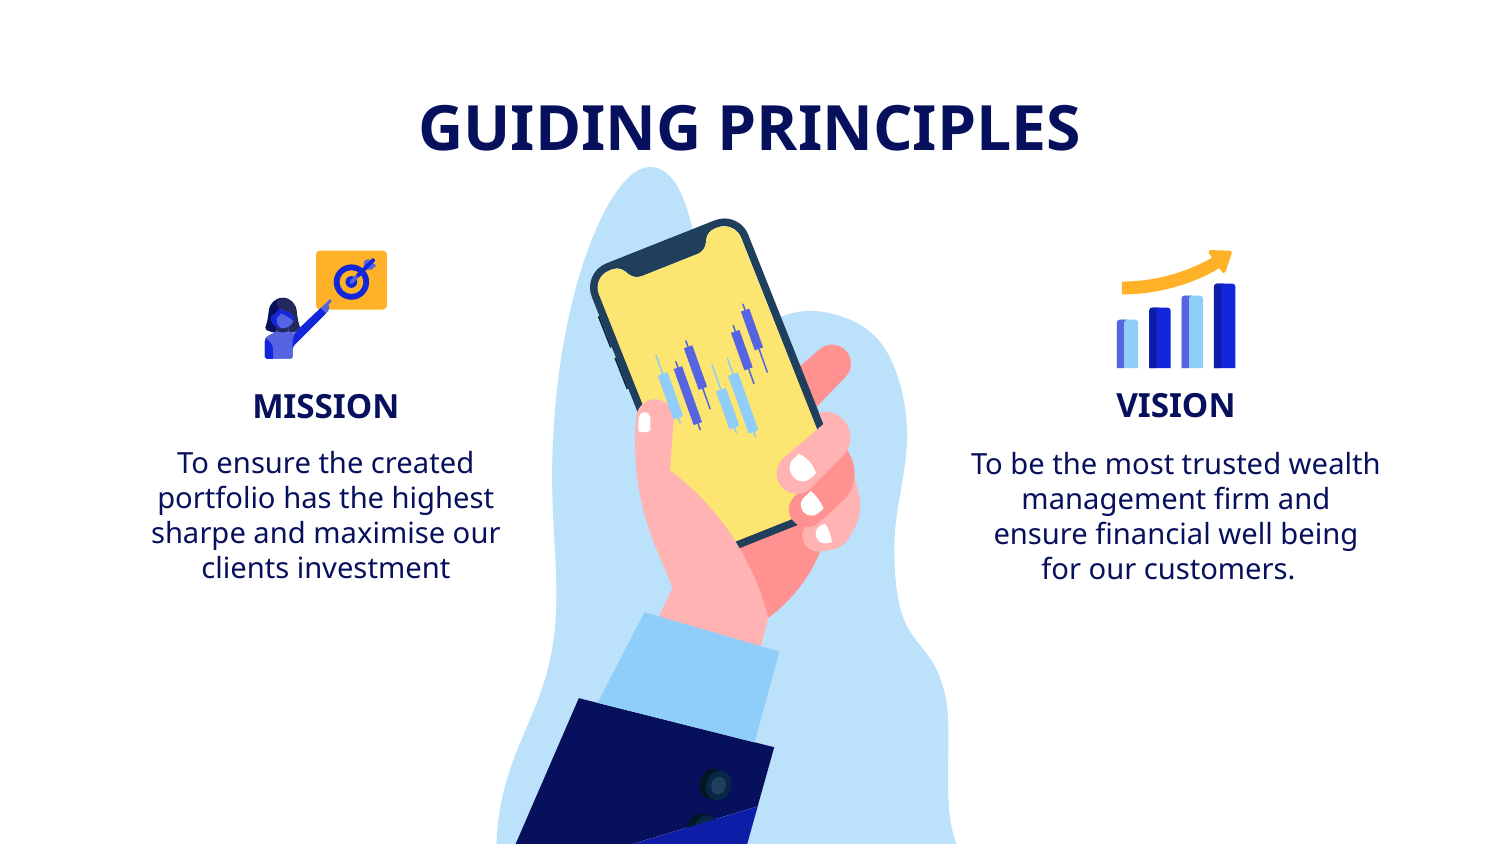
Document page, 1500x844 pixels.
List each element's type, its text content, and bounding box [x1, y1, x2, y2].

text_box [1116, 249, 1236, 369]
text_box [264, 250, 388, 359]
subtitle To be the most trusted wealth management firm and ensure financial well being for our customers. [955, 430, 1397, 561]
title VISION [955, 369, 1397, 430]
subtitle To ensure the created portfolio has the highest sharpe and maximise our clients investment [105, 429, 500, 568]
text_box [505, 218, 863, 844]
title GUIDING PRINCIPLES [75, 72, 1425, 167]
title MISSION [105, 370, 500, 429]
